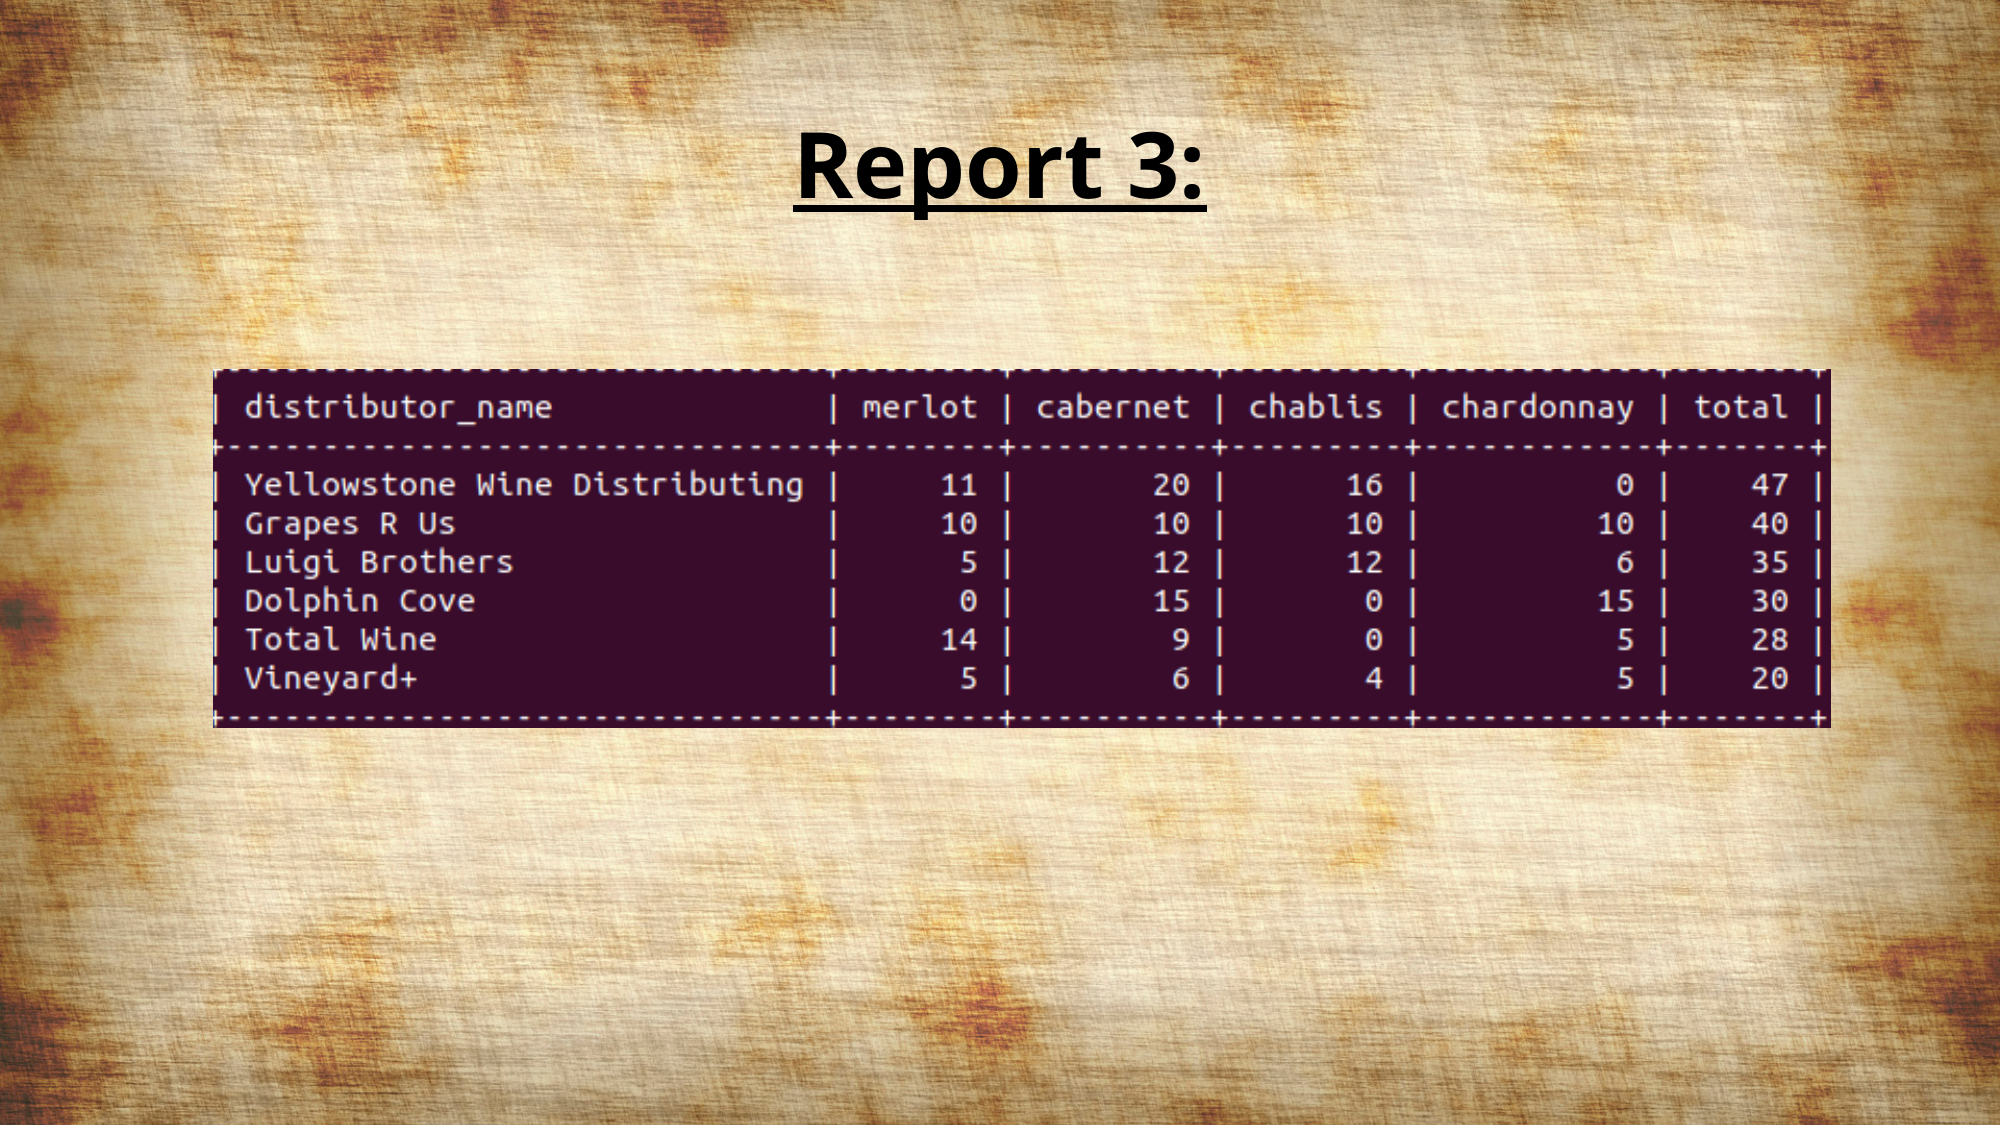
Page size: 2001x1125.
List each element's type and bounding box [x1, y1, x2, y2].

list [213, 369, 1831, 728]
picture [0, 0, 2000, 1125]
